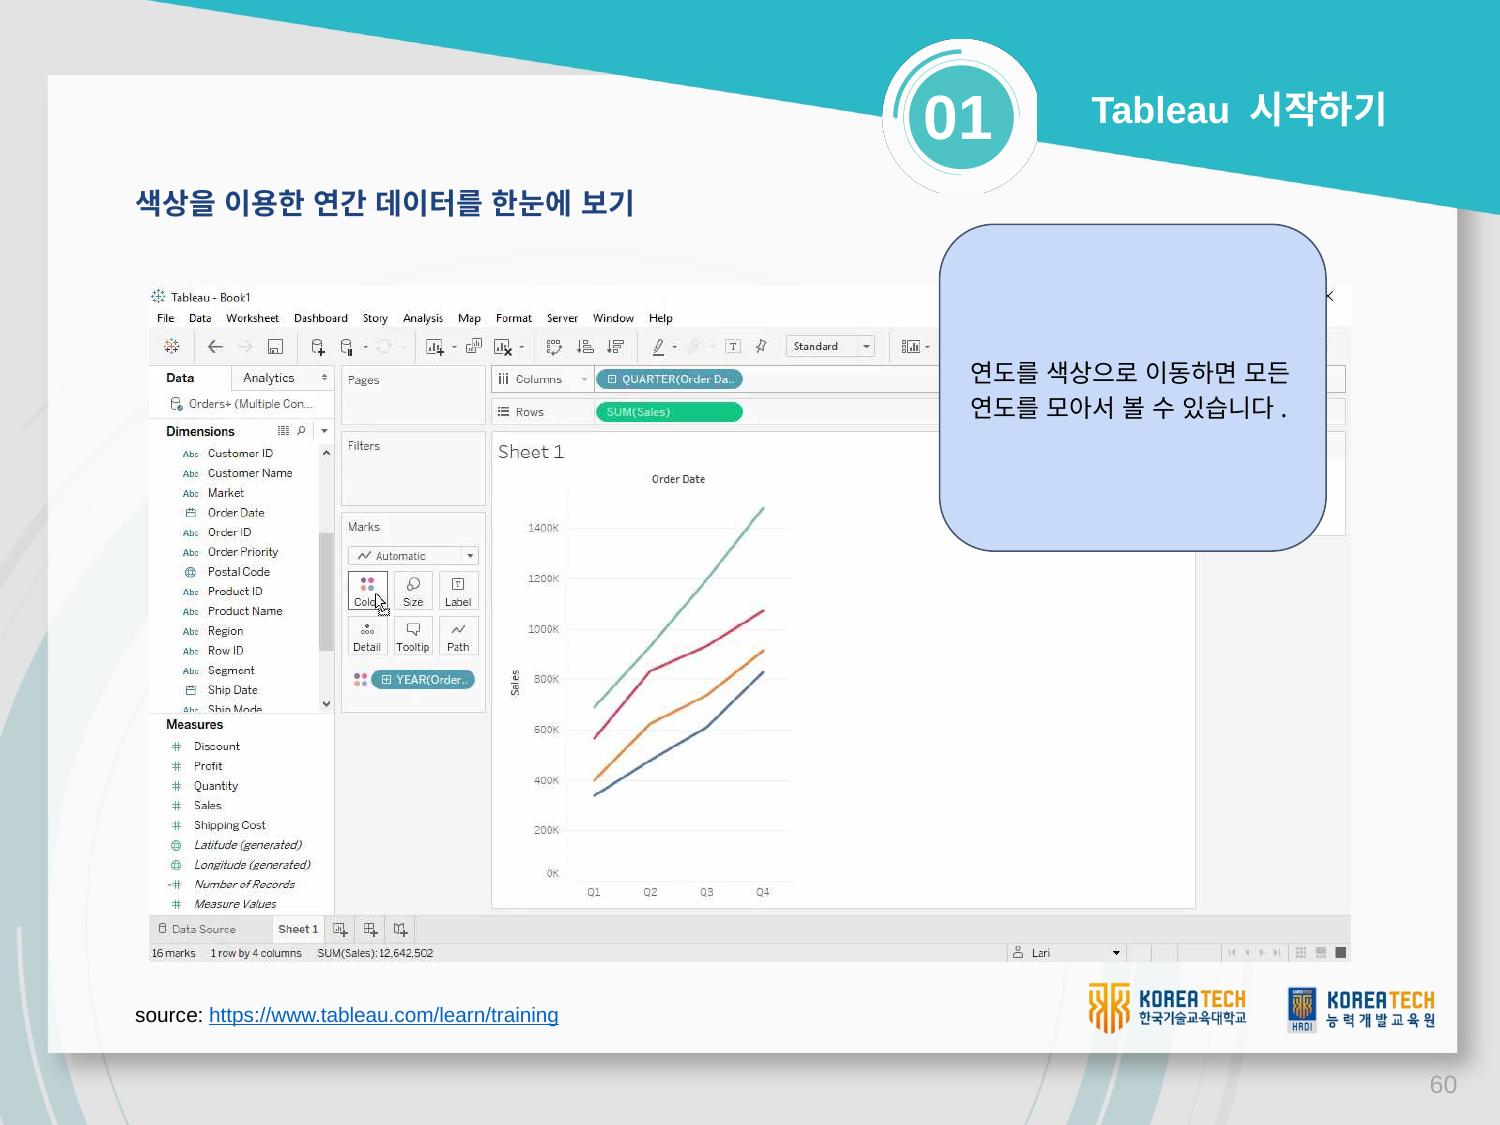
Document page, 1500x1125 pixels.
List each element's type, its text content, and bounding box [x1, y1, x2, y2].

slide_number 60 [1225, 1053, 1473, 1114]
text_box source: https://www.tableau.com/learn/training [120, 986, 968, 1037]
text_box 색상을 이용한 연간 데이터를 한눈에 보기 [120, 170, 1273, 262]
text_box 연도를 색상으로 이동하면 모든 연도를 모아서 볼 수 있습니다. [939, 224, 1327, 284]
text_box Tableau 시작하기 [1046, 78, 1433, 140]
picture [0, 0, 1500, 1125]
